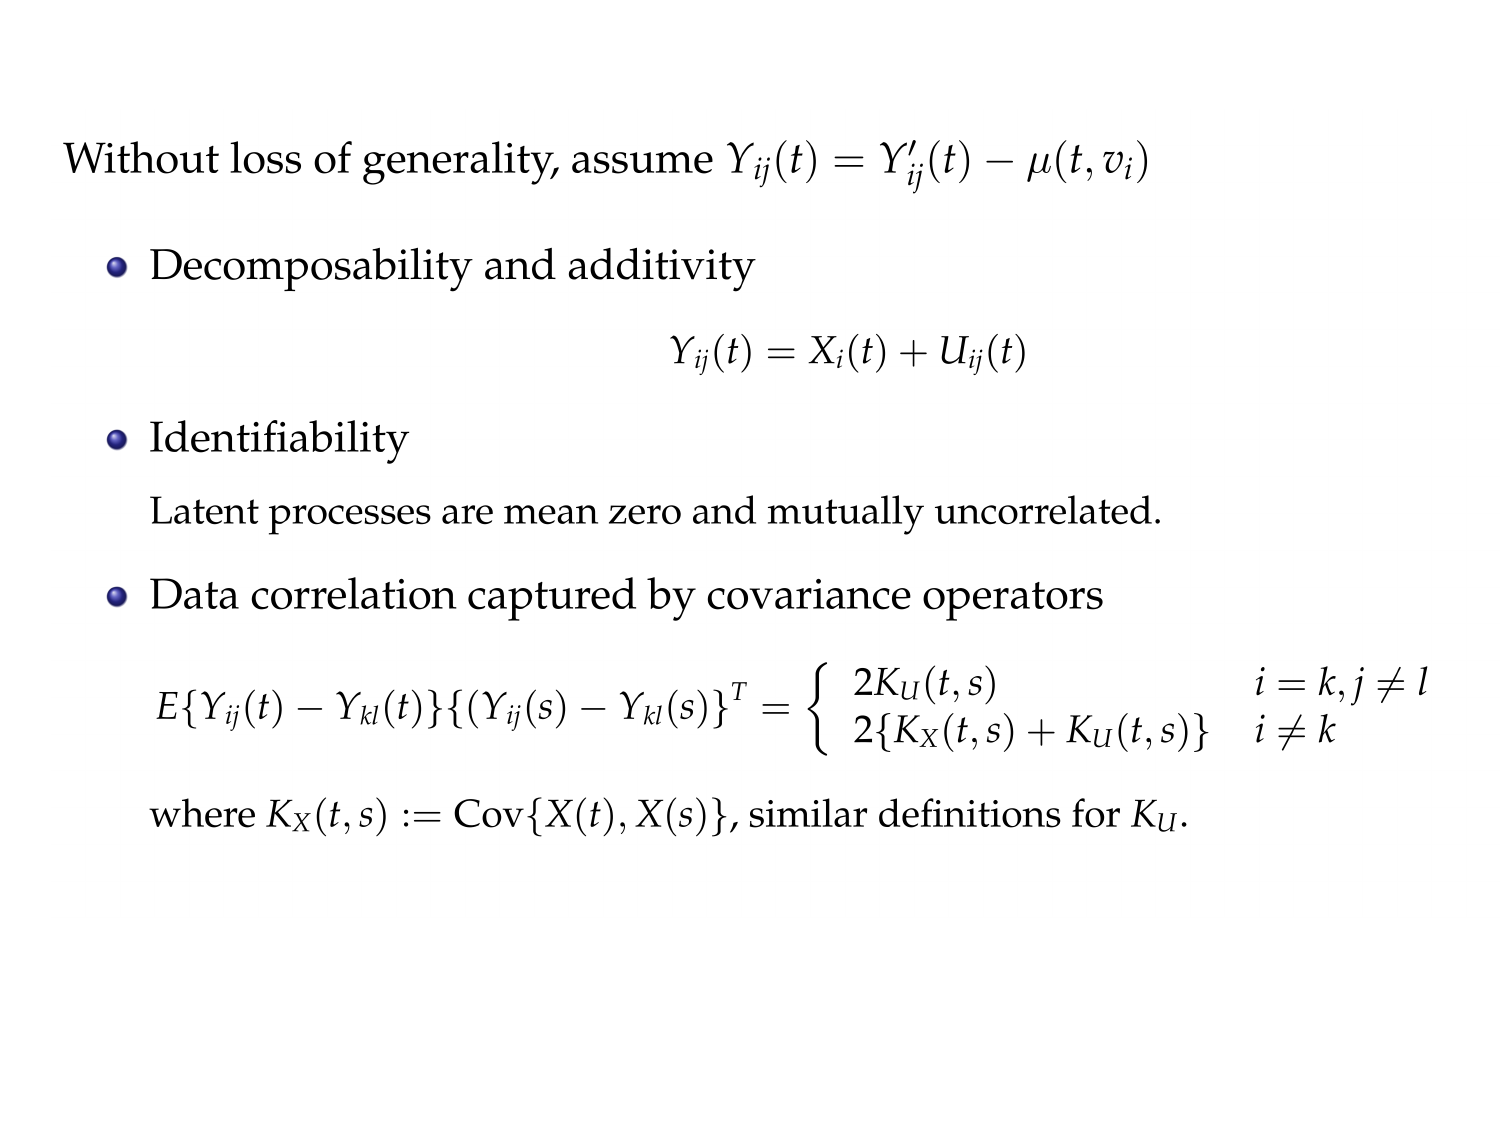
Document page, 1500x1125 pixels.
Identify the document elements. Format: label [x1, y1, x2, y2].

picture [50, 109, 1500, 918]
